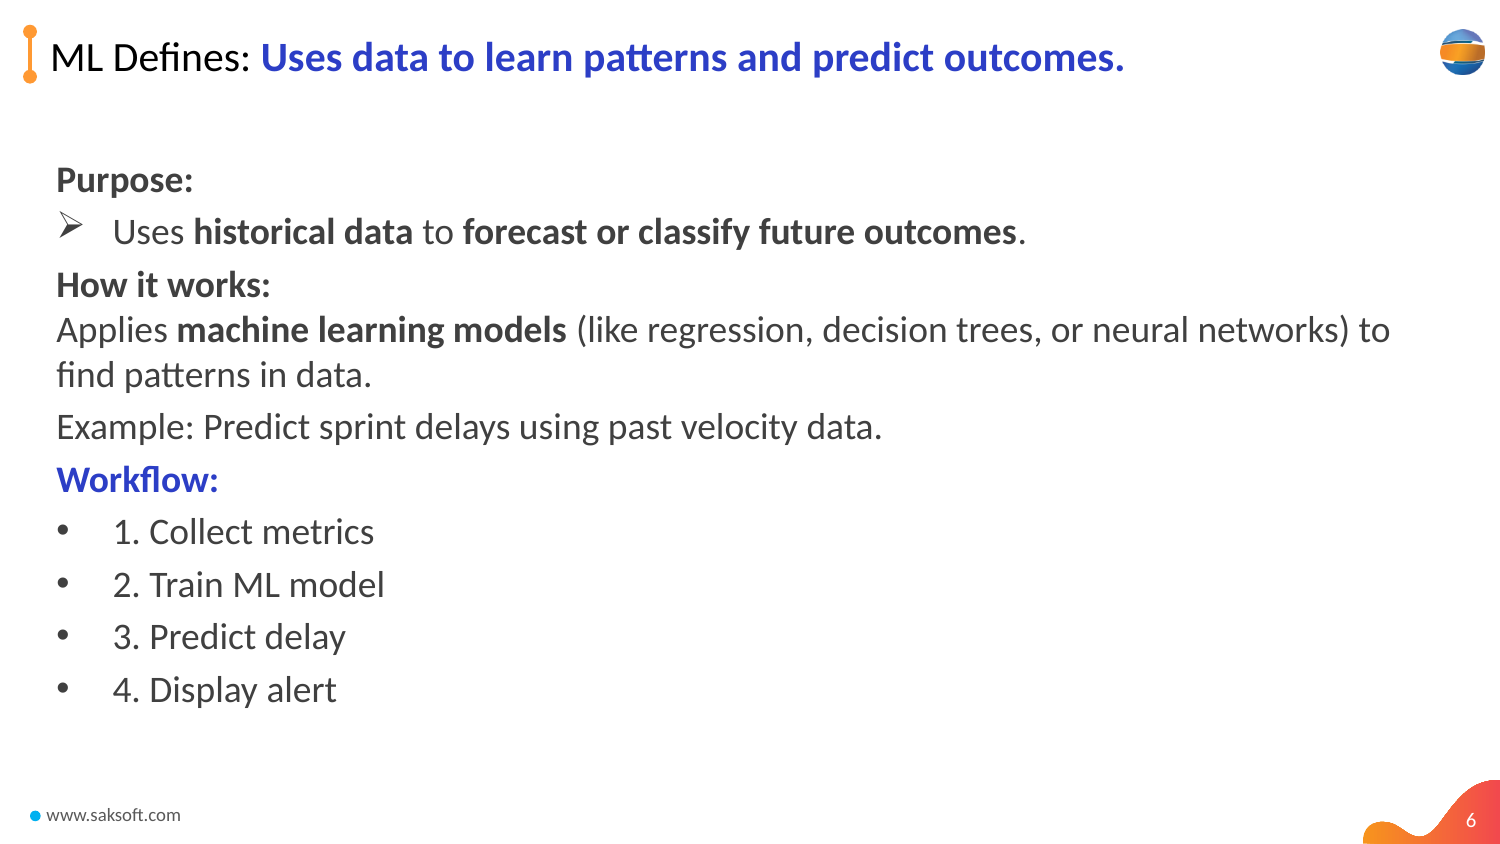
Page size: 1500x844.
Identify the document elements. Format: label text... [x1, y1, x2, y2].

list Purpose: Uses historical data to forecast or classify future outcomes. How it works: Applies machine learning models (like regression, decision trees, or neural networks) to find patterns in data. Example: Predict sprint delays using past velocity data. Workflow: 1. Collect metrics 2. Train ML model 3. Predict delay 4. Display alert [41, 147, 1459, 759]
title ML Defines: Uses data to learn patterns and predict outcomes. [35, 16, 1453, 93]
picture [1453, 29, 1485, 75]
slide_number 6 [1442, 798, 1500, 844]
